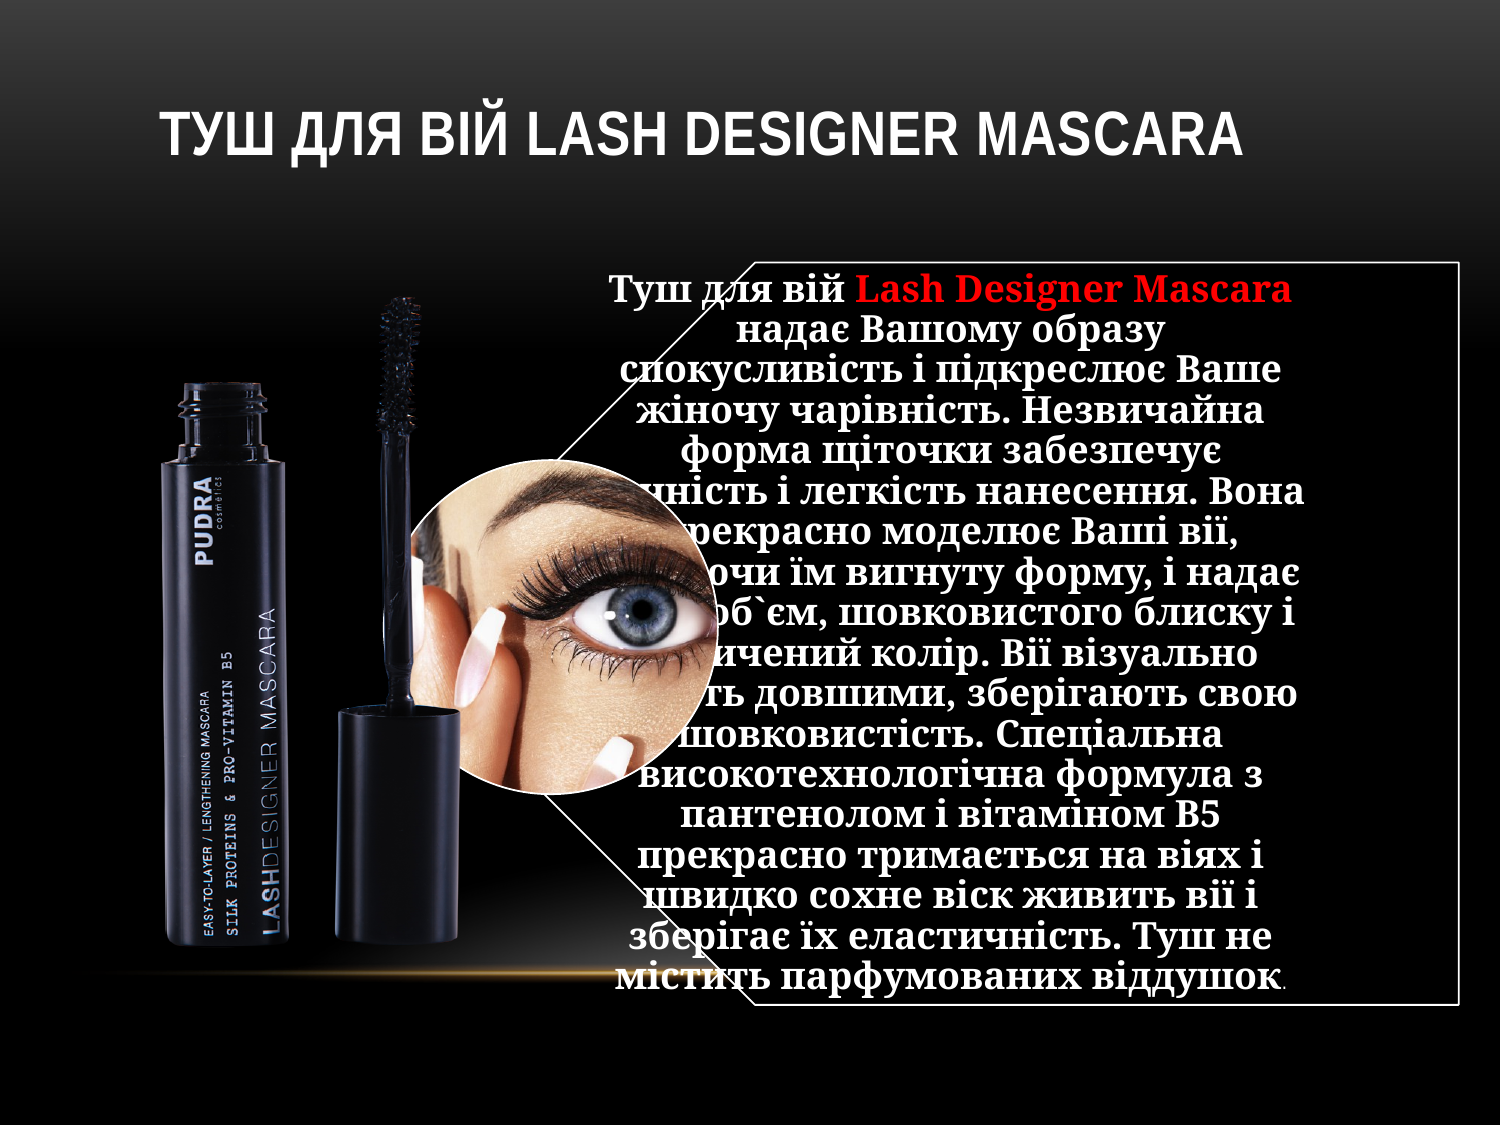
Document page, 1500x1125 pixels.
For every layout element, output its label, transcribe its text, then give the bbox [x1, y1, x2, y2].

title Туш для вій Lash Designer Mascara [75, 0, 1300, 256]
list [383, 262, 1459, 1006]
picture [0, 0, 1500, 1125]
